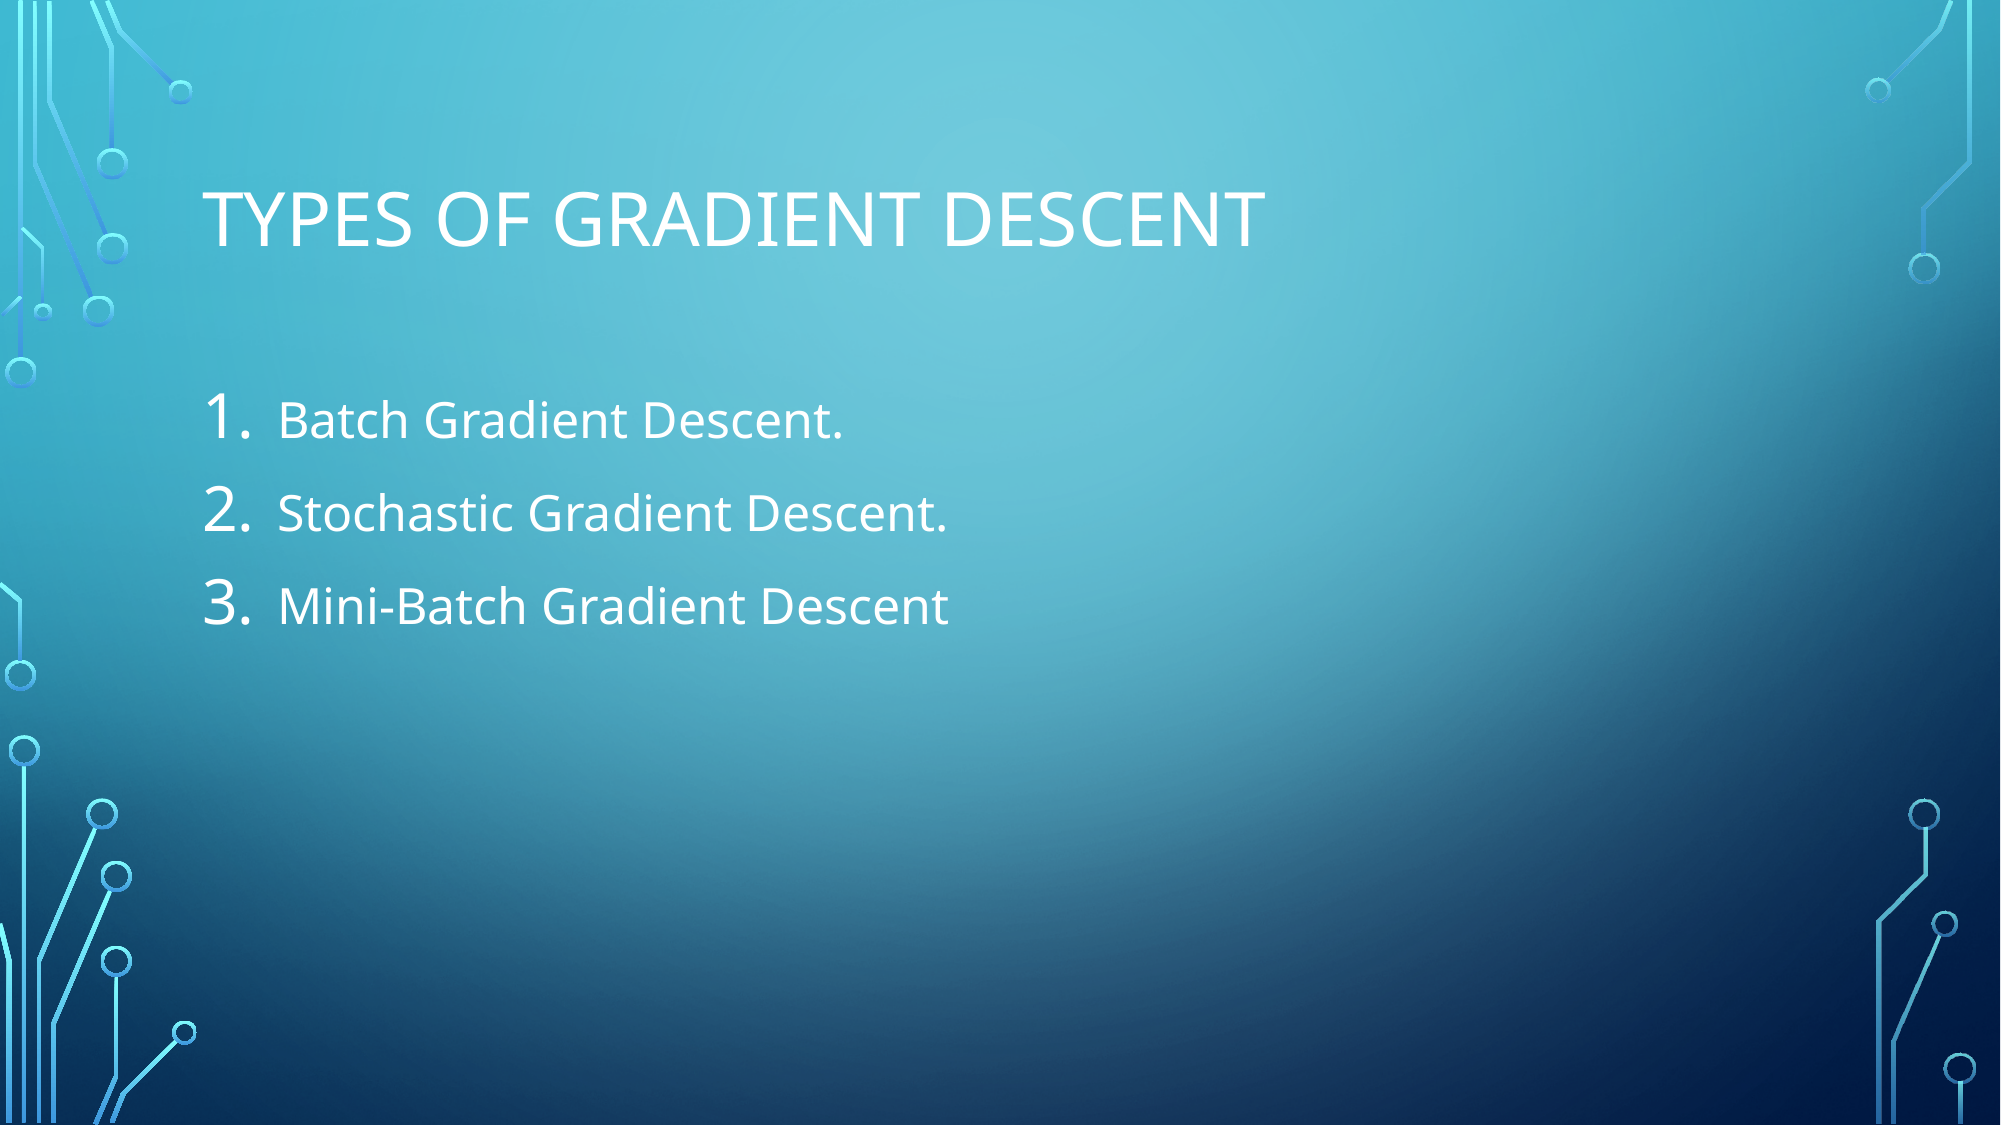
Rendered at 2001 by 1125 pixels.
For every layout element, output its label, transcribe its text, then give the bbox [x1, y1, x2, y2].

title Types of gradient descent [187, 101, 1813, 344]
list Batch Gradient Descent. Stochastic Gradient Descent. Mini-Batch Gradient Descent [187, 369, 1813, 950]
